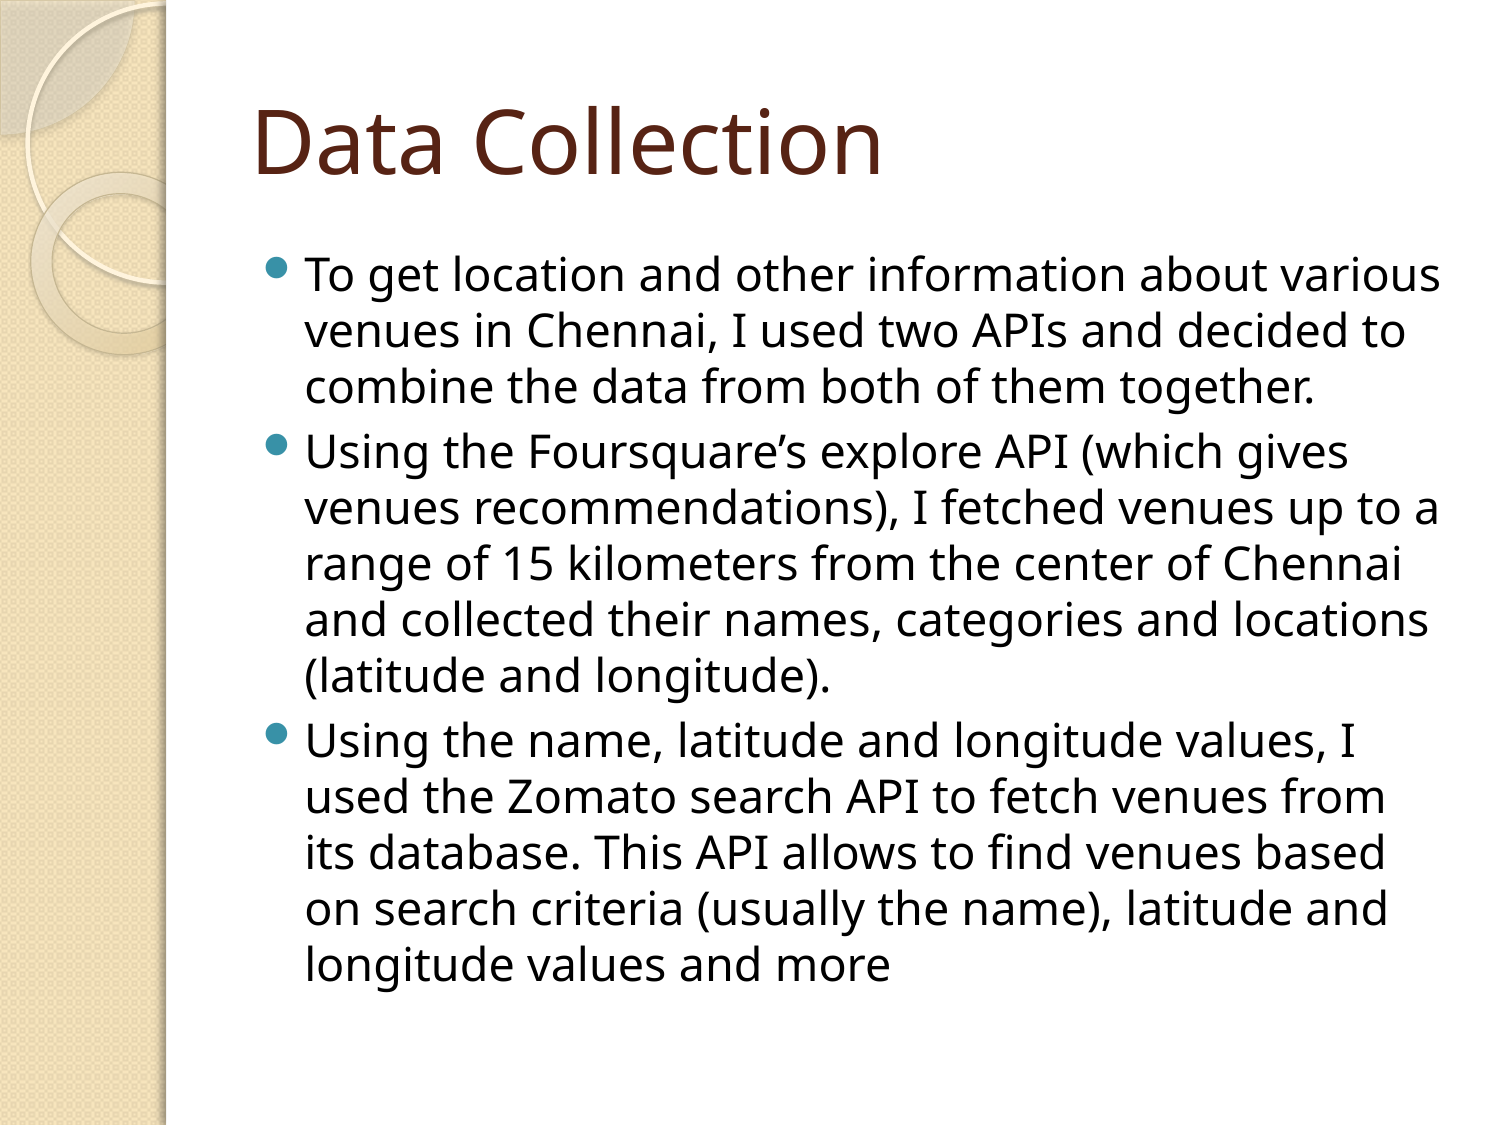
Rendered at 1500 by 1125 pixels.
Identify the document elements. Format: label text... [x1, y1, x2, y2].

list To get location and other information about various venues in Chennai, I used two APIs and decided to combine the data from both of them together. Using the Foursquare’s explore API (which gives venues recommendations), I fetched venues up to a range of 15 kilometers from the center of Chennai and collected their names, categories and locations (latitude and longitude). Using the name, latitude and longitude values, I used the Zomato search API to fetch venues from its database. This API allows to find venues based on search criteria (usually the name), latitude and longitude values and more [235, 237, 1466, 1025]
title Data Collection [235, 45, 1466, 233]
